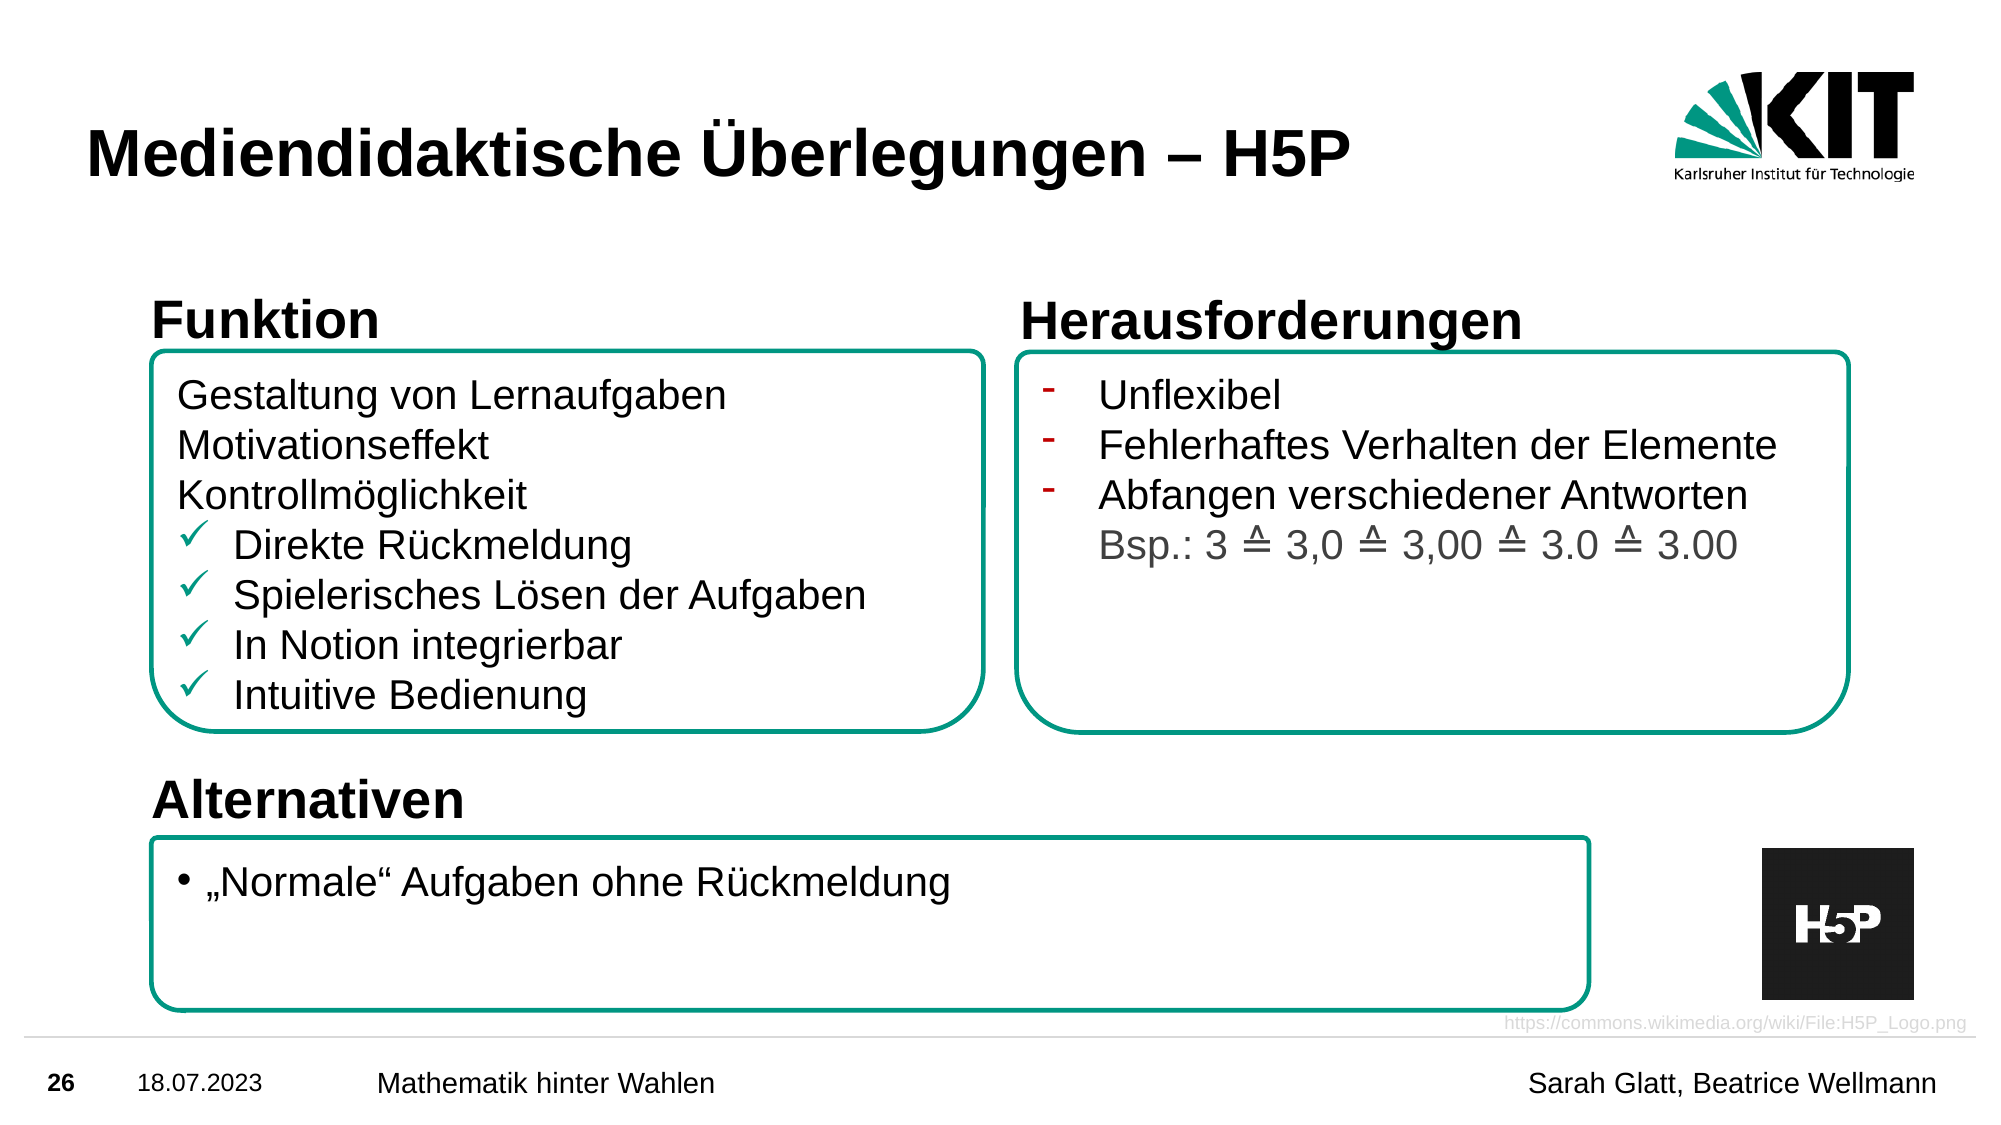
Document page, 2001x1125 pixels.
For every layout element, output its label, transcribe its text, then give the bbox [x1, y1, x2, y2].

picture [1762, 848, 1914, 1000]
text_box Funktion [137, 276, 490, 357]
text_box [1015, 350, 1850, 734]
text_box Mathematik hinter Wahlen [361, 1054, 907, 1109]
text_box „Normale“ Aufgaben ohne Rückmeldung [162, 847, 1470, 912]
text_box Sarah Glatt, Beatrice Wellmann [1408, 1054, 1954, 1109]
text_box [150, 349, 985, 713]
text_box Gestaltung von Lernaufgaben Motivationseffekt Kontrollmöglichkeit Direkte Rückmeldung Spielerisches Lösen der Aufgaben In Notion integrierbar Intuitive Bedienung [162, 360, 967, 776]
text_box https://commons.wikimedia.org/wiki/File:H5P_Logo.png [1489, 1003, 1982, 1041]
text_box Unflexibel Fehlerhaftes Verhalten der Elemente Abfangen verschiedener Antworten Bsp.: 3 ≙ 3,0 ≙ 3,00 ≙ 3.0 ≙ 3.00 [1027, 360, 1838, 576]
slide_number 26 [47, 1038, 119, 1125]
picture [1675, 72, 1914, 182]
text_box Herausforderungen [1005, 277, 1545, 358]
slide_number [137, 1038, 362, 1125]
text_box Alternativen [137, 756, 490, 837]
title Mediendidaktische Überlegungen – H5P [86, 64, 1589, 191]
text_box [150, 836, 1591, 1012]
